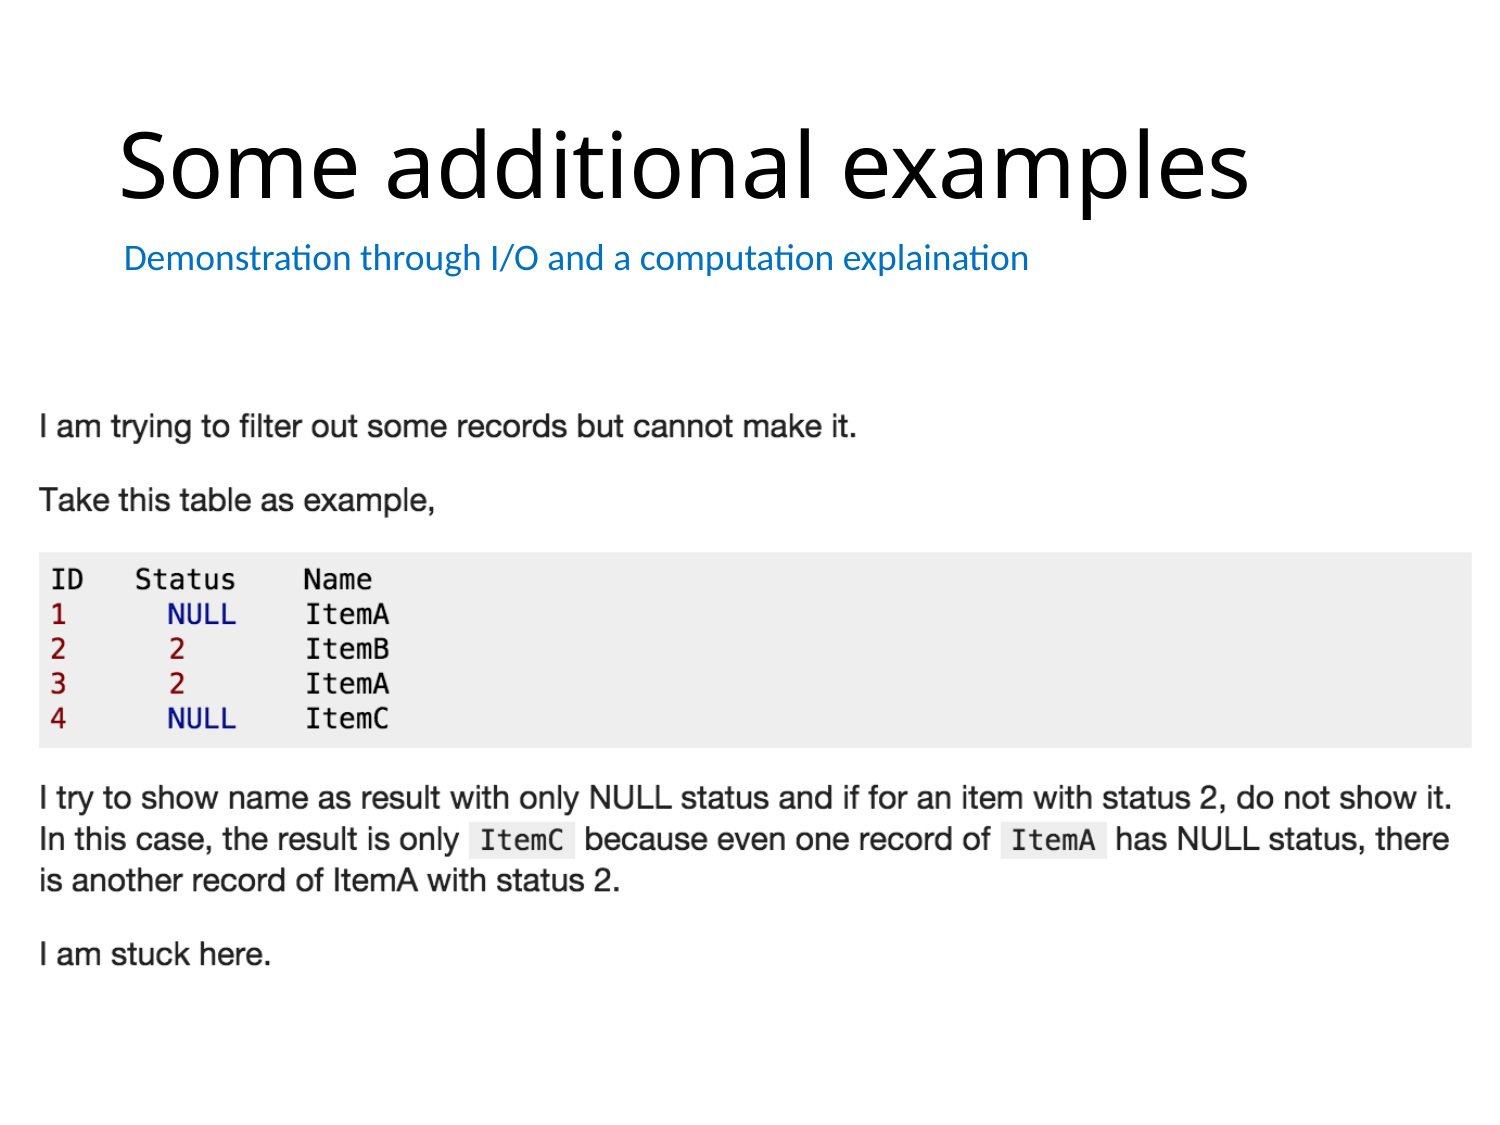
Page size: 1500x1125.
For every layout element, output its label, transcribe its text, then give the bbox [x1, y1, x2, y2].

text_box Demonstration through I/O and a computation explaination [108, 225, 1054, 286]
title Some additional examples [103, 59, 1397, 278]
picture [0, 396, 1500, 1001]
